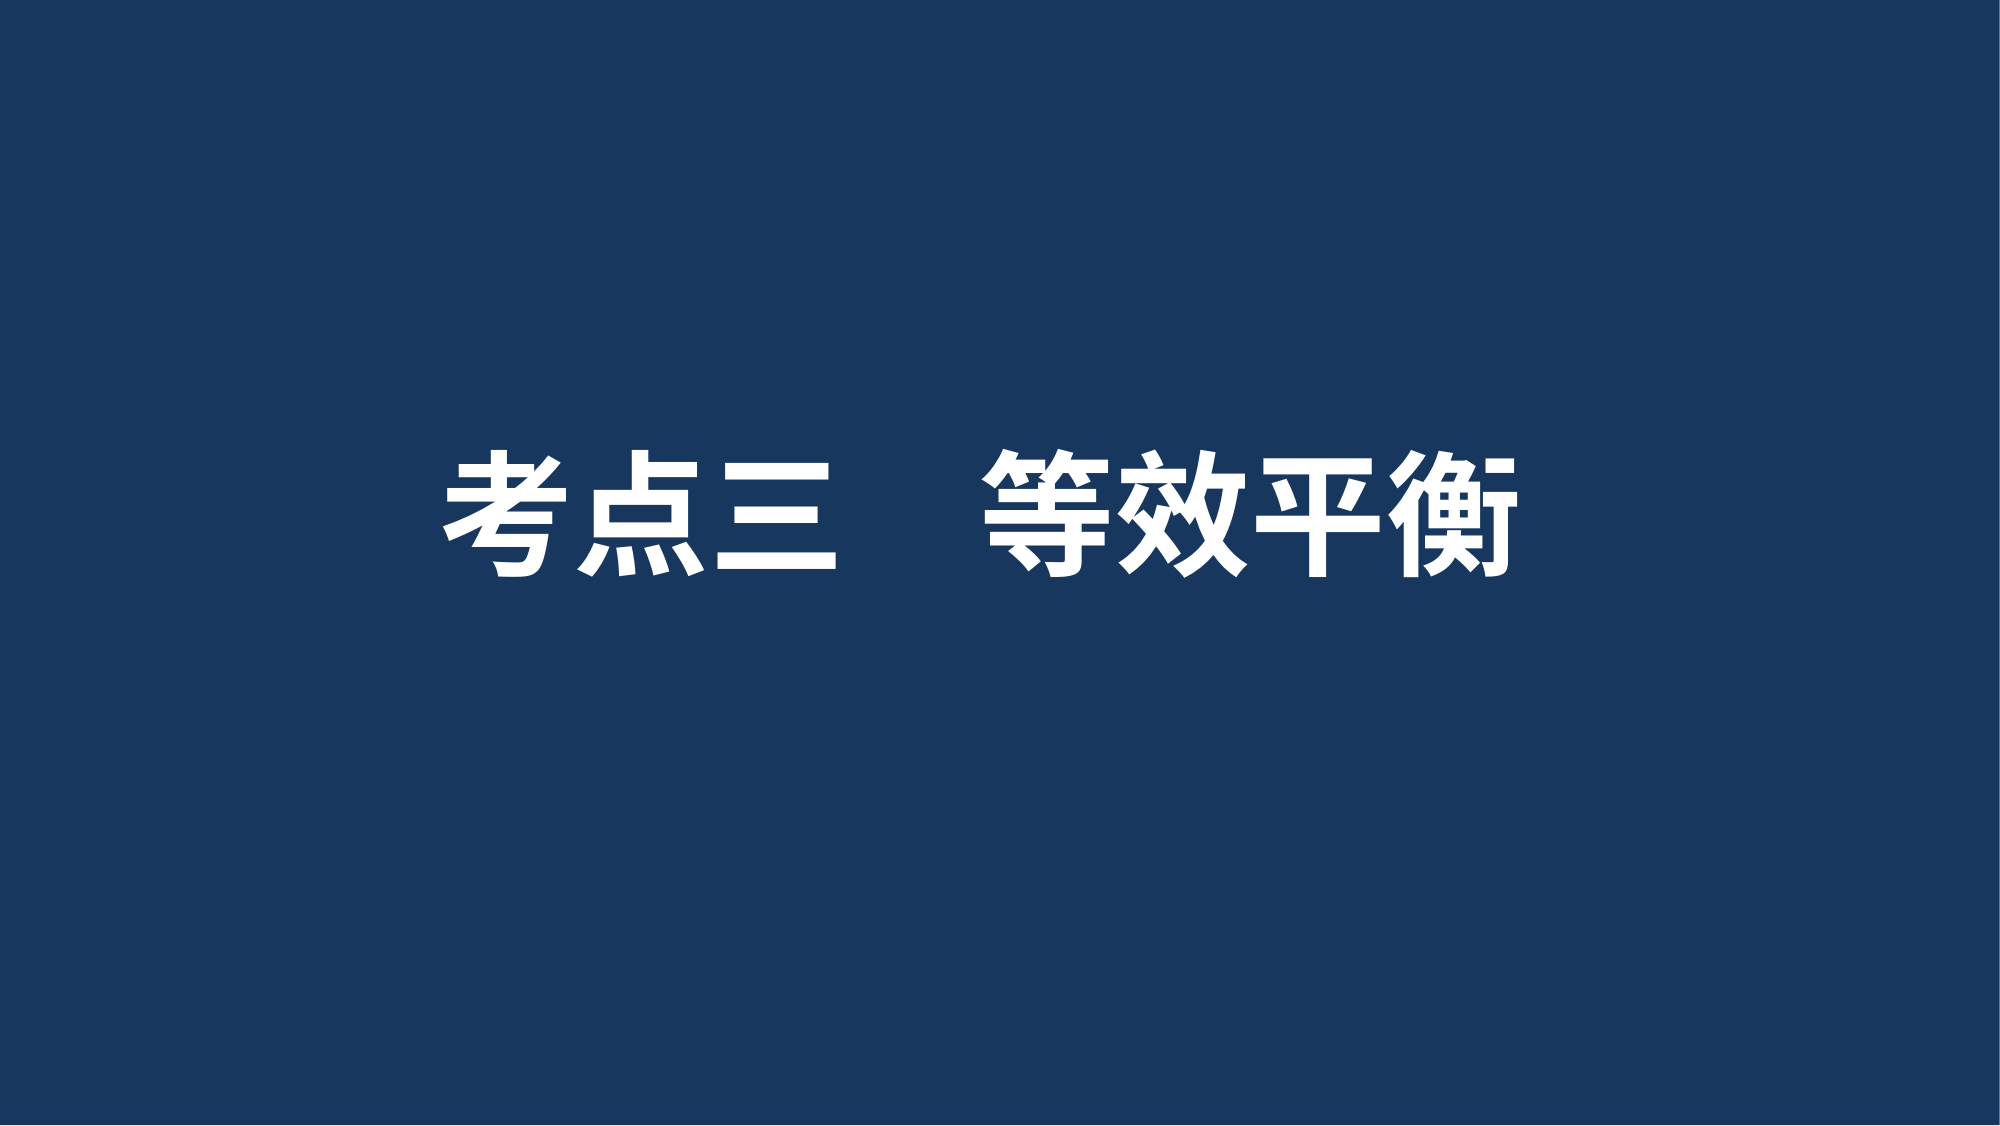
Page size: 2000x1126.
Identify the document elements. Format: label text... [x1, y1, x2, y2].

text_box 考点三 等效平衡 [423, 390, 1538, 601]
